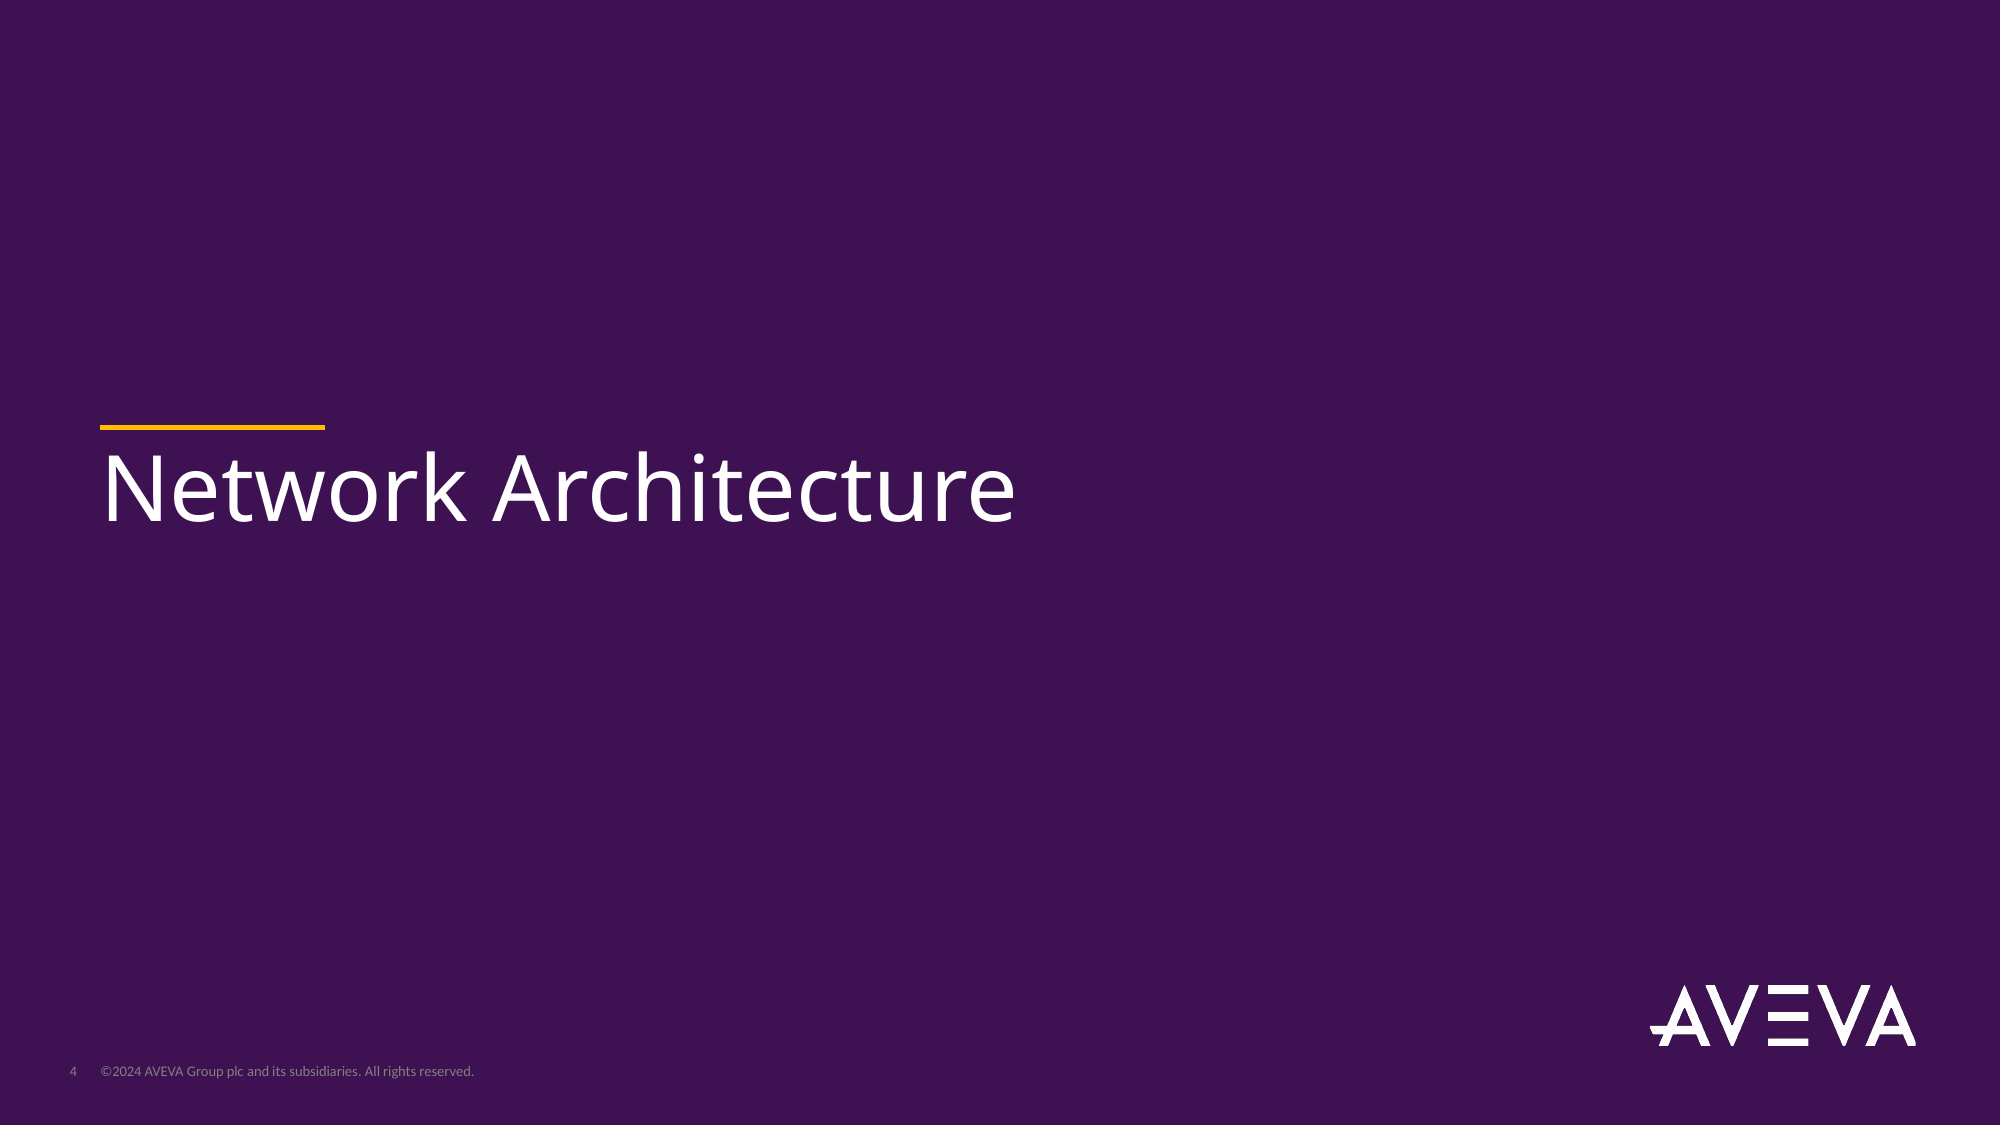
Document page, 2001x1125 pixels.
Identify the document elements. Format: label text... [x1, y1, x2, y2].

slide_number 4 [41, 1049, 77, 1080]
footer ©2024 AVEVA Group plc and its subsidiaries. All rights reserved. [100, 1026, 1280, 1080]
list Network Architecture [100, 450, 1254, 631]
